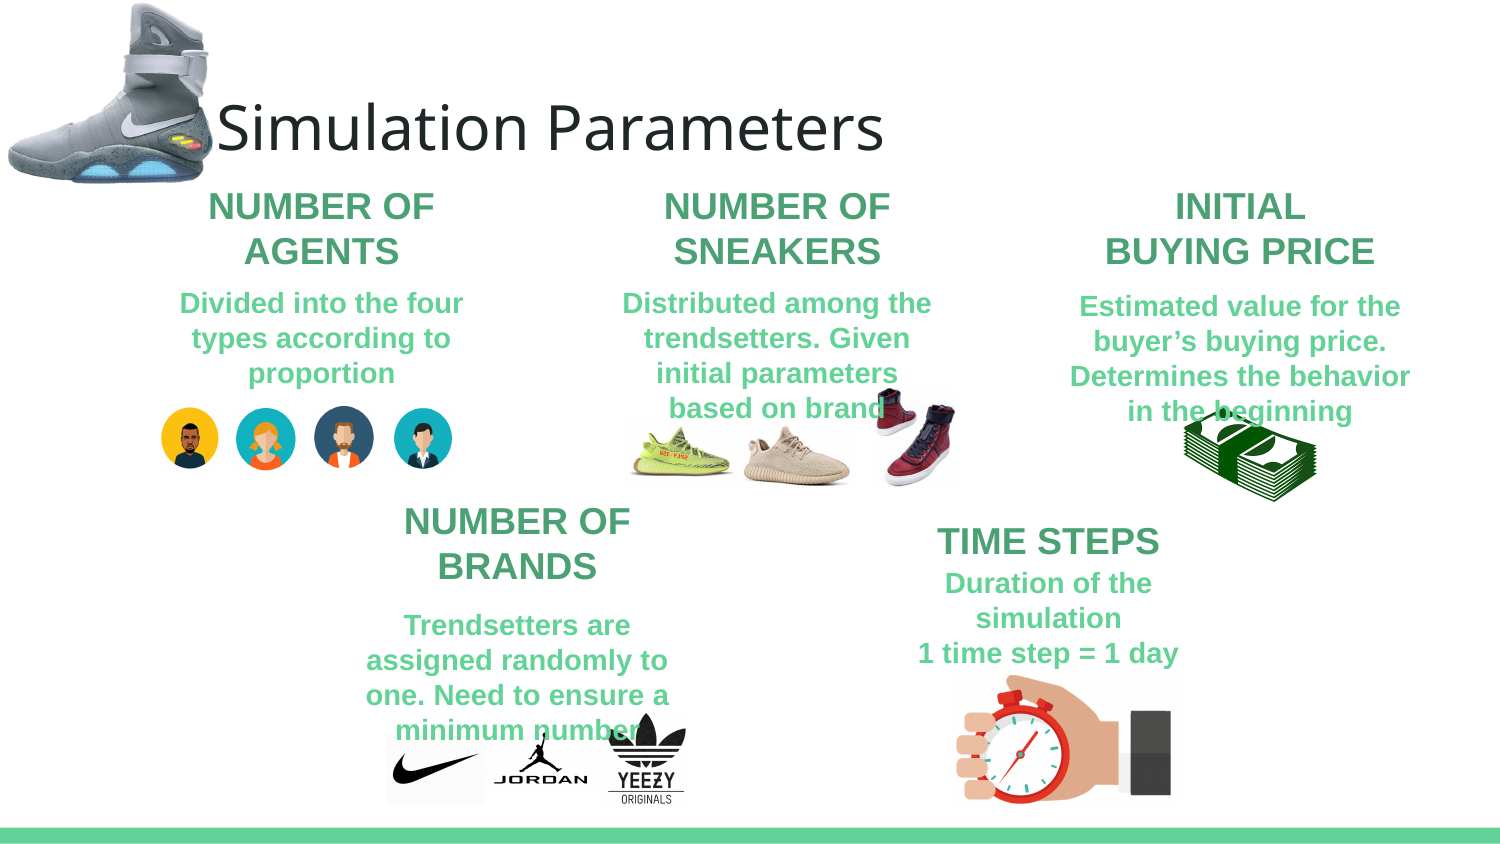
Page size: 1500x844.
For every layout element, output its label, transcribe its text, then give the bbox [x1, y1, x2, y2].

text_box NUMBER OF BRANDS [386, 482, 649, 589]
picture [313, 406, 375, 472]
picture [235, 406, 297, 472]
title Simulation Parameters [201, 72, 1500, 167]
picture [603, 713, 690, 807]
text_box NUMBER OF AGENTS [174, 166, 469, 261]
picture [0, 0, 223, 189]
picture [626, 404, 856, 489]
text_box Divided into the four types according to proportion [142, 269, 501, 423]
picture [950, 669, 1180, 807]
picture [1183, 407, 1317, 503]
picture [386, 728, 597, 806]
picture [869, 388, 956, 490]
picture [392, 406, 454, 470]
text_box TIME STEPS [917, 501, 1180, 549]
text_box Distributed among the trendsetters. Given initial parameters based on brand [598, 269, 957, 423]
text_box INITIAL BUYING PRICE [1085, 166, 1396, 268]
picture [159, 407, 219, 470]
text_box Duration of the simulation 1 time step = 1 day [869, 549, 1228, 702]
text_box NUMBER OF SNEAKERS [637, 166, 918, 261]
text_box Estimated value for the buyer’s buying price. Determines the behavior in the beginning [1045, 272, 1436, 426]
text_box Trendsetters are assigned randomly to one. Need to ensure a minimum number [338, 591, 697, 744]
